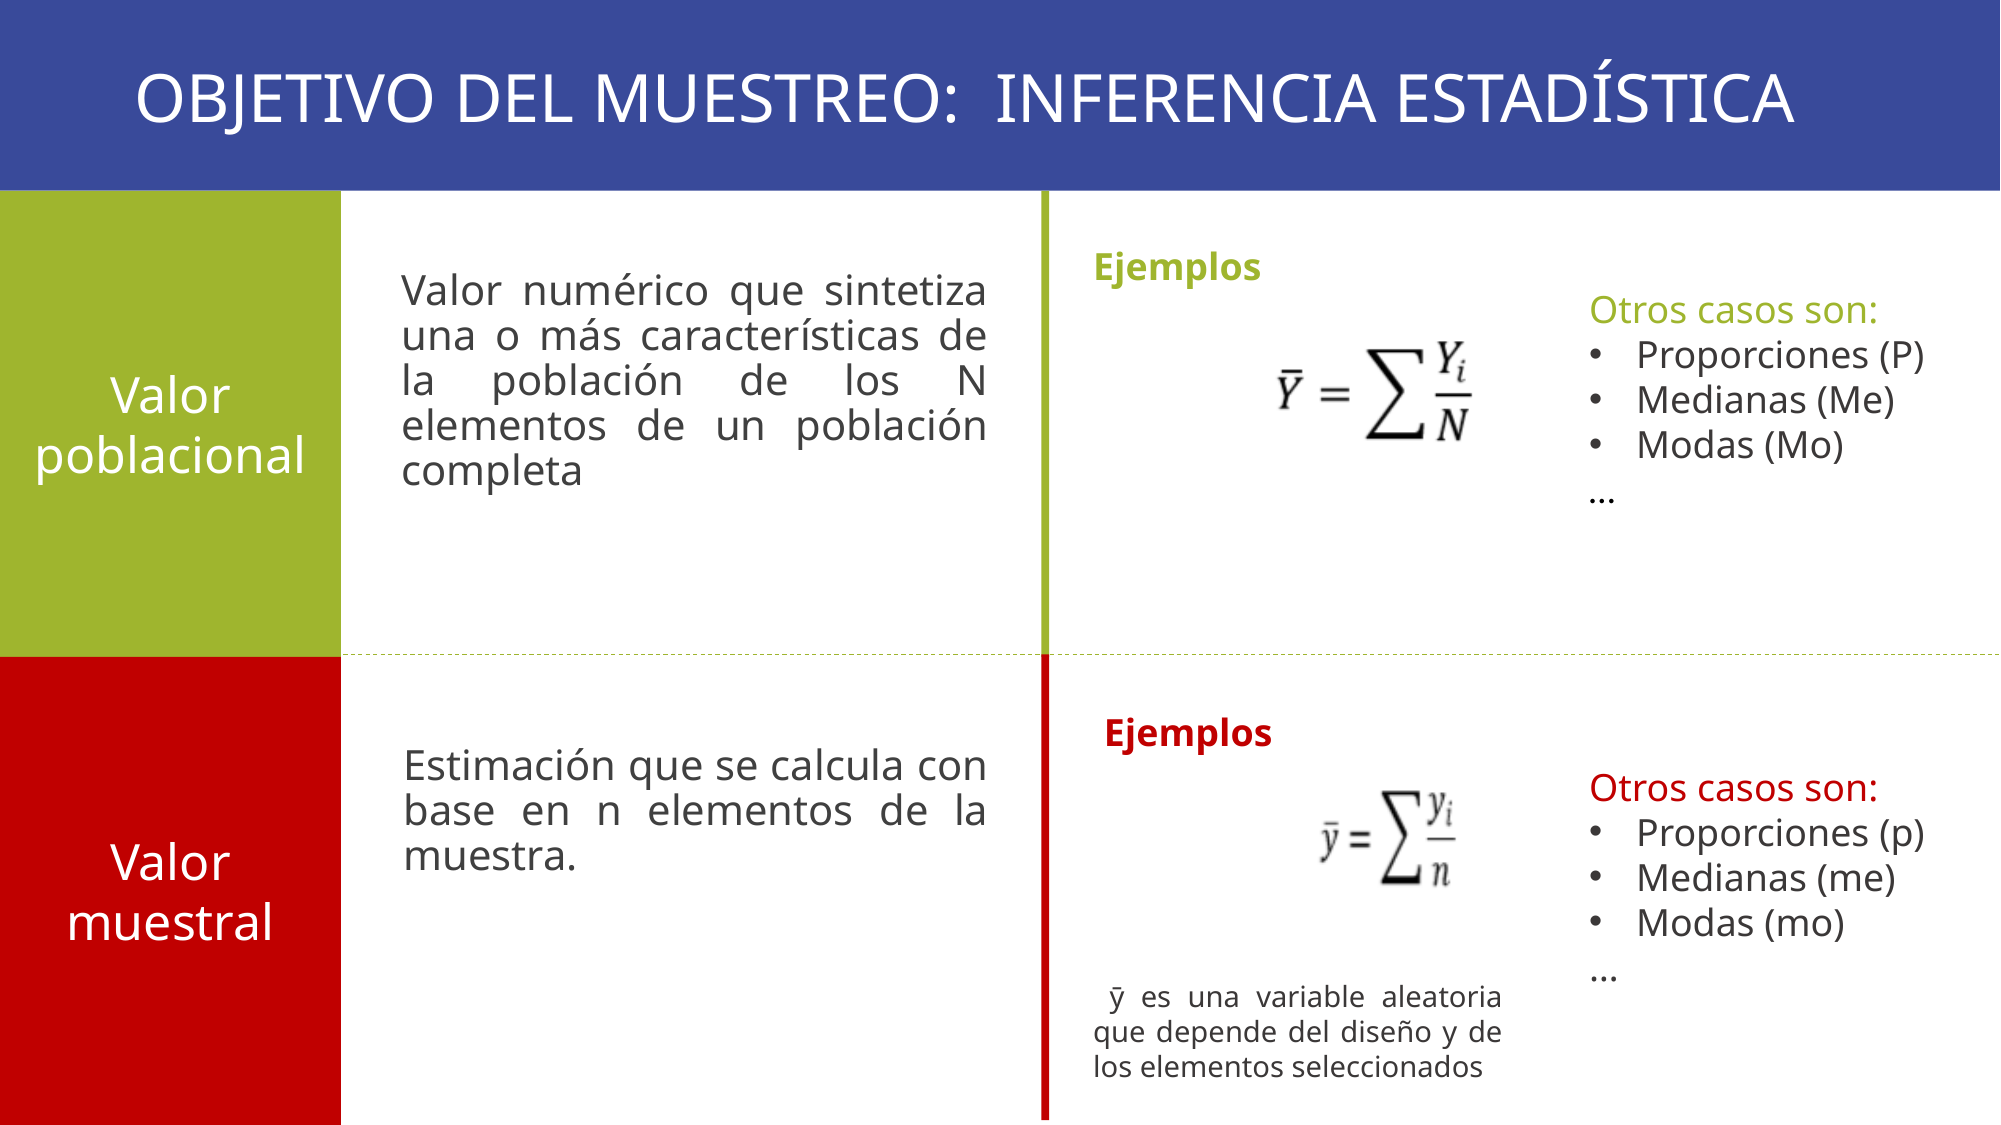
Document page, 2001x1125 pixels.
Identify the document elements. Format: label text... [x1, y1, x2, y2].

picture [1257, 282, 1546, 508]
text_box Estimación que se calcula con base en n elementos de la muestra. [388, 737, 1004, 952]
picture [1262, 760, 1496, 929]
text_box Ejemplos [1089, 701, 1288, 762]
text_box [1040, 655, 1050, 1121]
text_box ӯ es una variable aleatoria que depende del diseño y de los elementos seleccionados [1078, 970, 1518, 1091]
text_box Ejemplos [1078, 235, 1277, 296]
list Valor numérico que sintetiza una o más características de la población de los N elementos de un población completa [386, 191, 1004, 580]
text_box Valor poblacional [0, 190, 342, 656]
text_box [1040, 190, 1050, 653]
text_box OBJETIVO DEL MUESTREO: INFERENCIA ESTADÍSTICA [0, 0, 2000, 191]
text_box Otros casos son: Proporciones (p) Medianas (me) Modas (mo) … [1574, 756, 1948, 996]
text_box Otros casos son: Proporciones (P) Medianas (Me) Modas (Mo) … [1574, 278, 1948, 519]
text_box Valor muestral [0, 656, 342, 1125]
